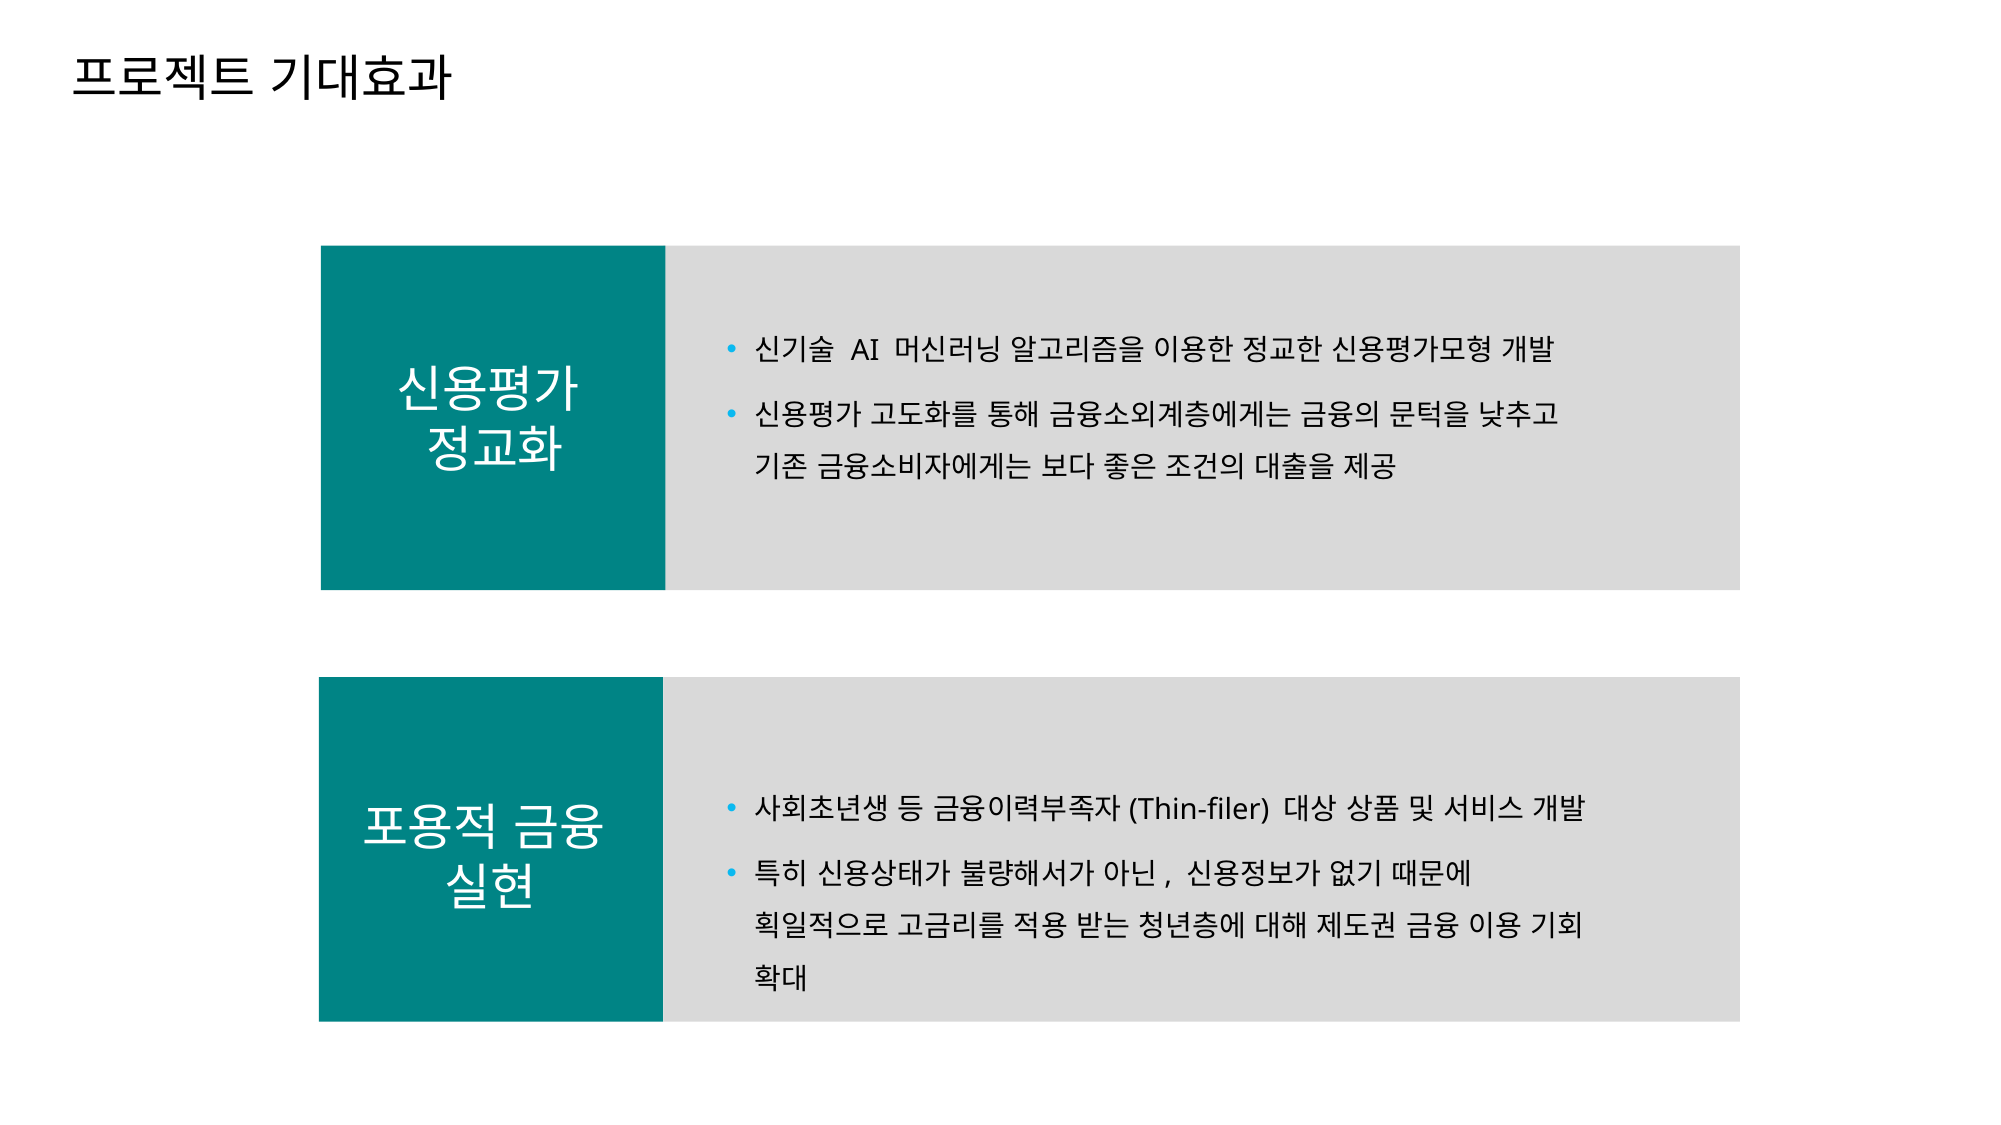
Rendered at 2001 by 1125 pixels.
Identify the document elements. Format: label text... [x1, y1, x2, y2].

list 프로젝트 기대효과 [56, 46, 1378, 165]
text_box [318, 924, 662, 1023]
text_box [318, 676, 662, 788]
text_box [320, 245, 1740, 591]
text_box 사회초년생 등 금융이력부족자(Thin-filer) 대상 상품 및 서비스 개발 특히 신용상태가 불량해서가 아닌, 신용정보가 없기 때문에 획일적으로 고금리를 적용 받는 청년층에 대해 제도권 금융 이용 기회 확대 [696, 765, 1626, 1003]
text_box 포용적 금융 실현 [318, 788, 664, 924]
text_box [662, 676, 1741, 1023]
